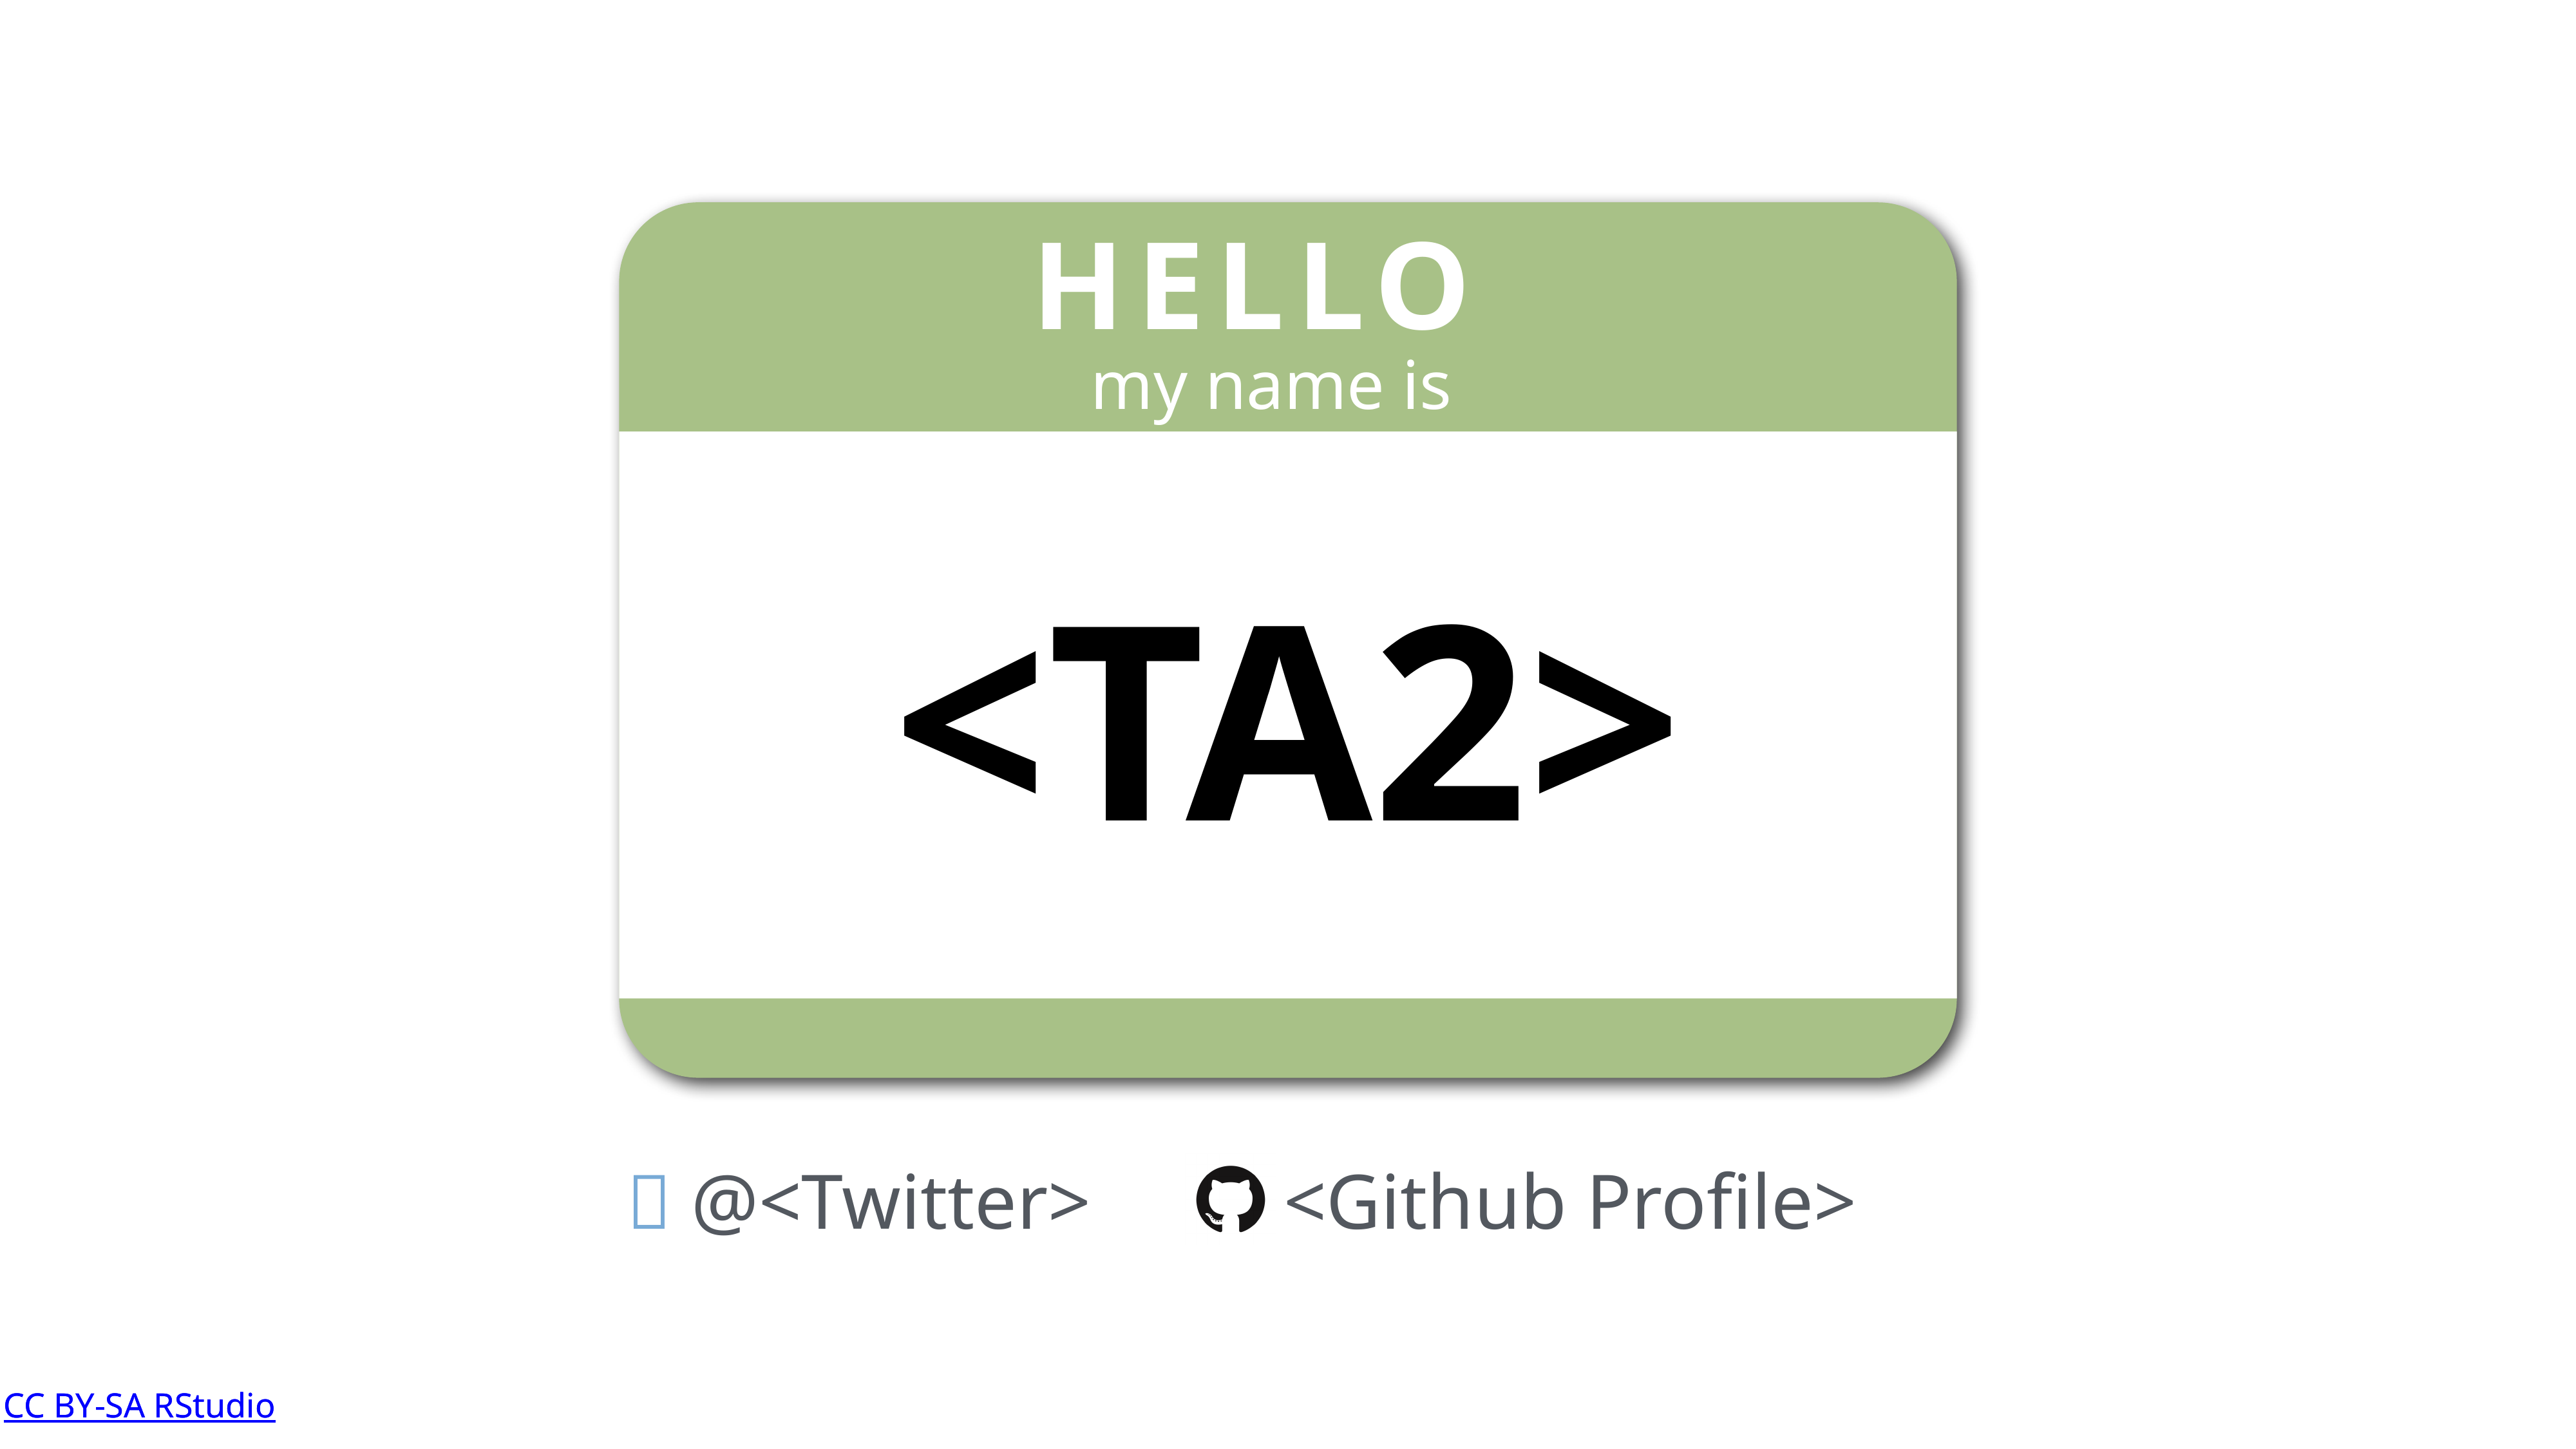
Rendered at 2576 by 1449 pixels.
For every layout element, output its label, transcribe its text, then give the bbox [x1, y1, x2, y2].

text_box CC BY-SA RStudio [0, 1376, 283, 1437]
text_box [619, 1142, 2324, 1256]
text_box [619, 193, 1957, 1078]
